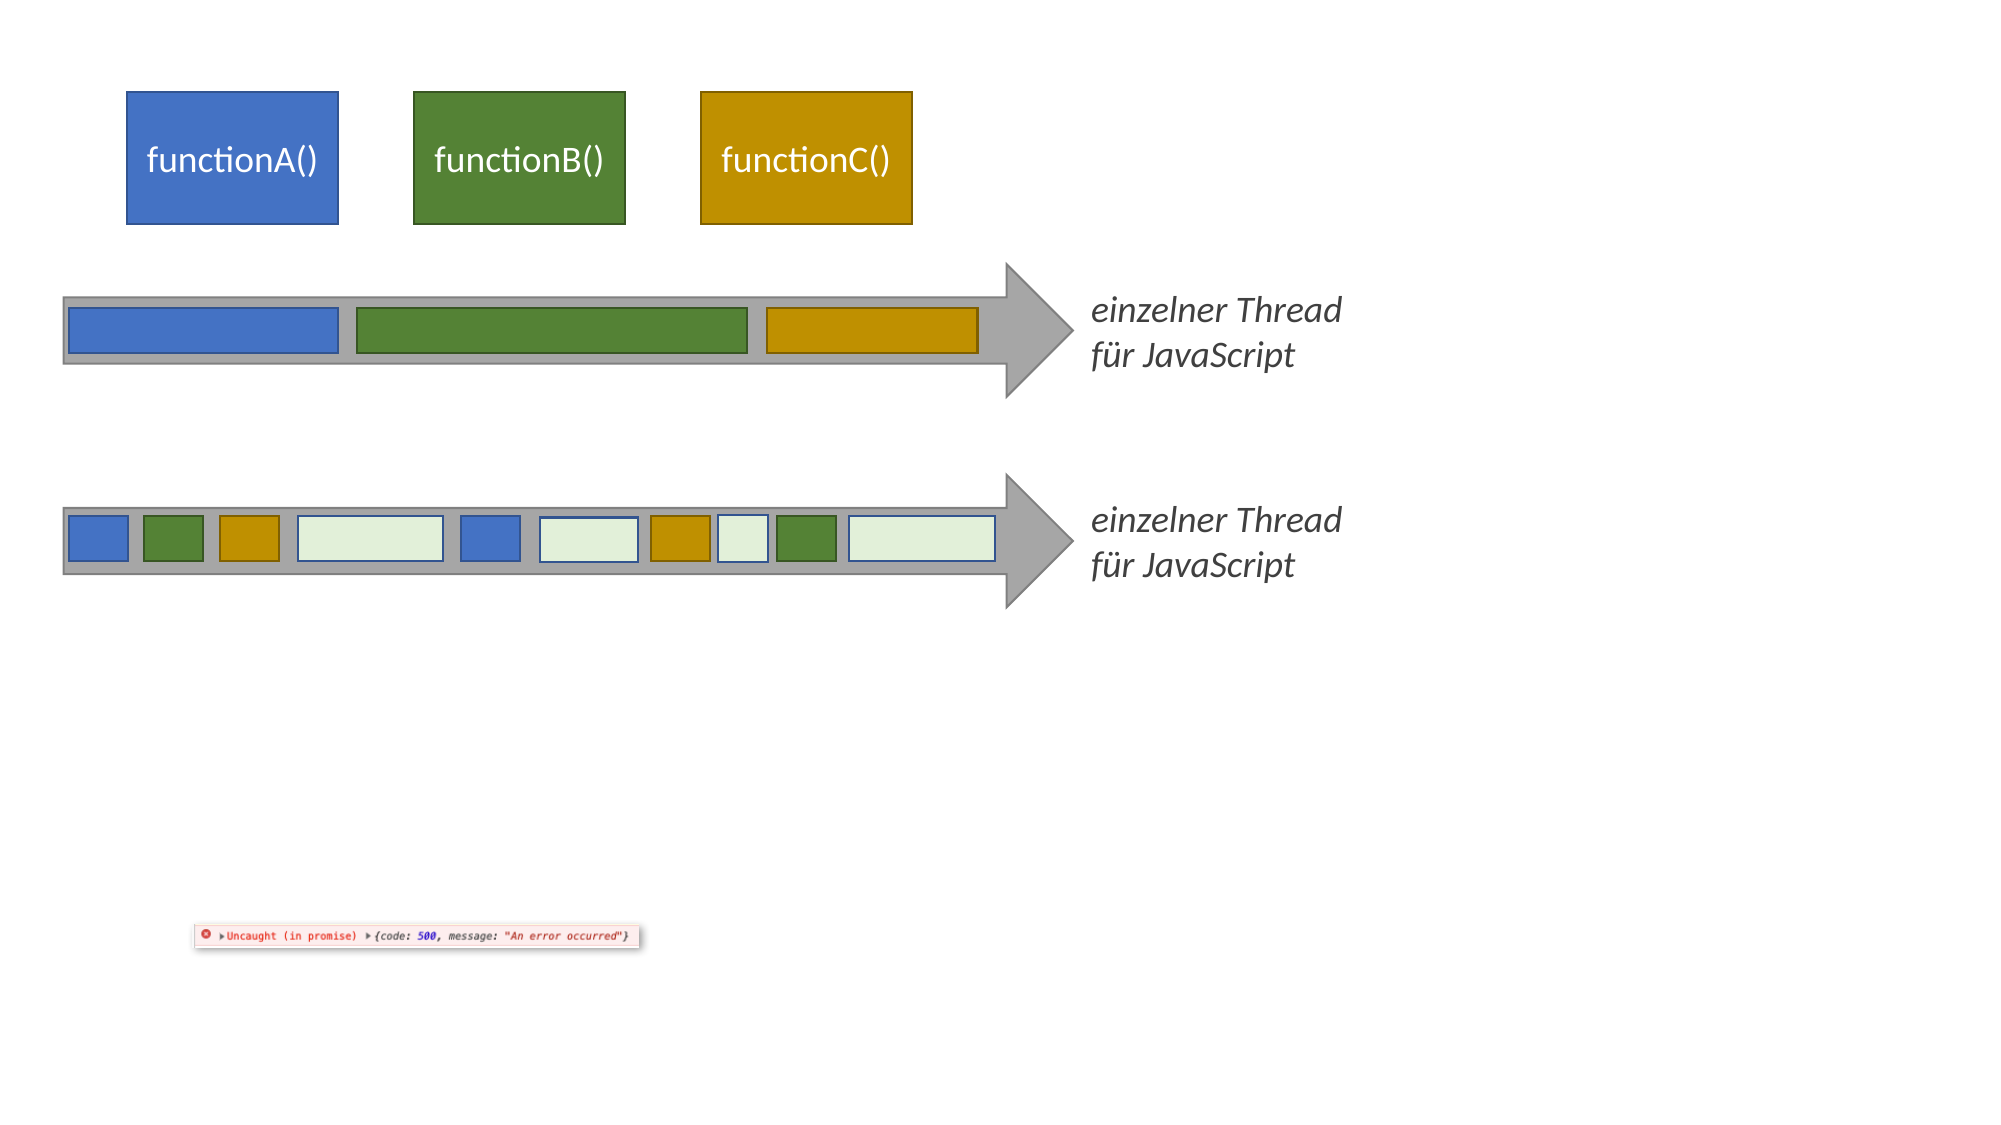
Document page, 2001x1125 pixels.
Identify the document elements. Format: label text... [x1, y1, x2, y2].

text_box functionA() [126, 91, 339, 225]
text_box [766, 307, 979, 354]
text_box [68, 515, 129, 562]
text_box [219, 515, 280, 562]
text_box [297, 515, 444, 562]
text_box [848, 515, 996, 562]
text_box [650, 515, 711, 562]
text_box functionB() [413, 91, 626, 225]
text_box functionC() [700, 91, 913, 225]
text_box [460, 515, 521, 562]
text_box [62, 261, 1075, 400]
text_box einzelner Thread für JavaScript [1076, 488, 1358, 593]
text_box einzelner Thread für JavaScript [1076, 277, 1358, 383]
text_box [539, 516, 639, 563]
text_box [717, 514, 769, 563]
text_box [62, 472, 1075, 610]
text_box [776, 515, 837, 562]
text_box [356, 307, 748, 354]
text_box [143, 515, 204, 562]
text_box [68, 307, 339, 354]
picture [192, 924, 639, 948]
